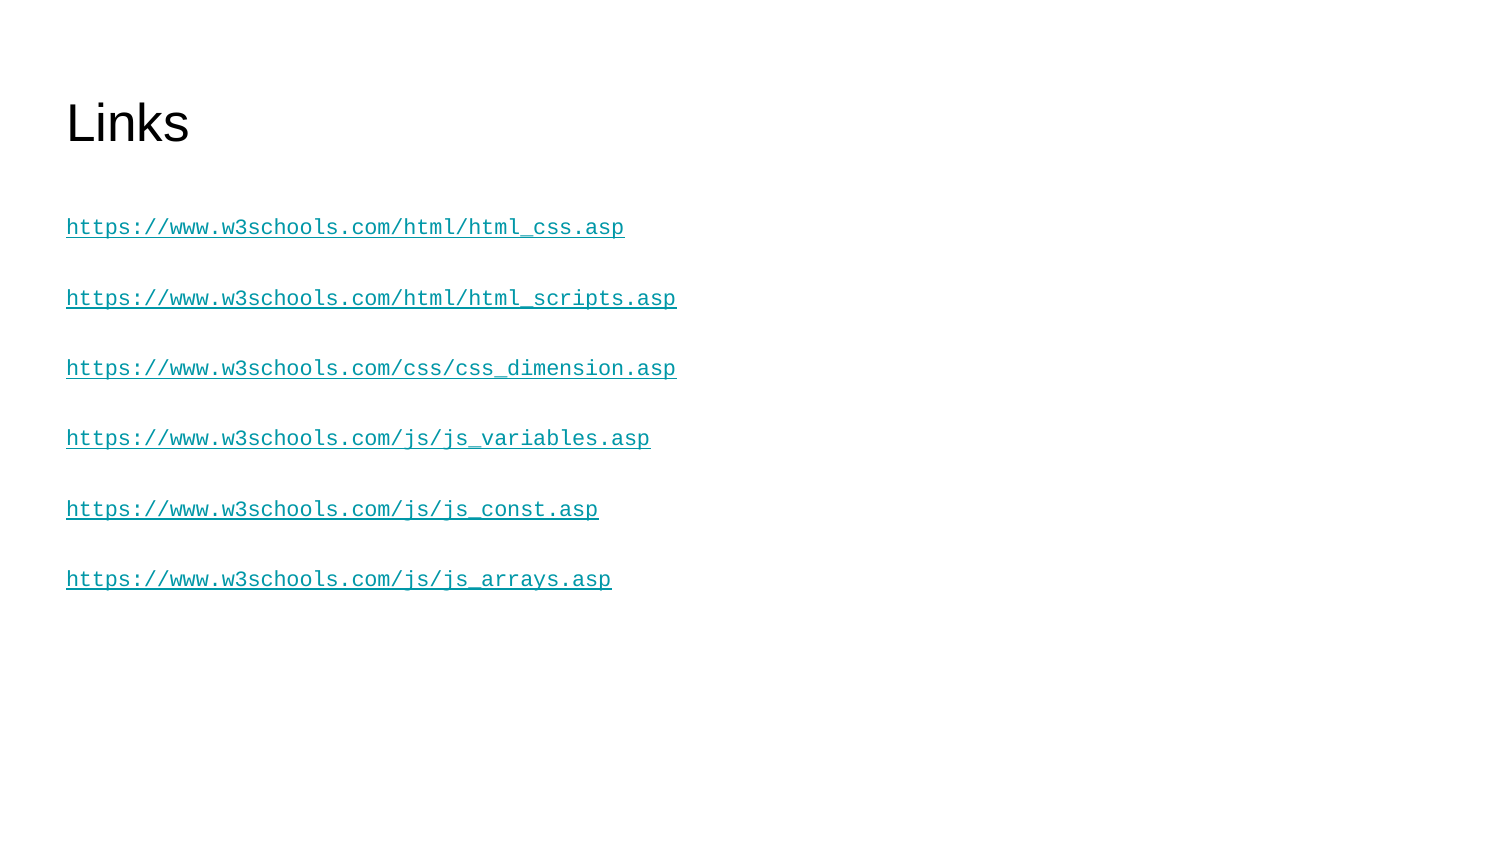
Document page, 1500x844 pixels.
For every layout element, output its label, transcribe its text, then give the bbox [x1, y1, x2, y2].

title Links [51, 72, 1449, 167]
list https://www.w3schools.com/html/html_css.asp https://www.w3schools.com/html/html_scripts.asp https://www.w3schools.com/css/css_dimension.asp https://www.w3schools.com/js/js_variables.asp https://www.w3schools.com/js/js_const.asp https://www.w3schools.com/js/js_arrays.asp [51, 189, 1449, 750]
